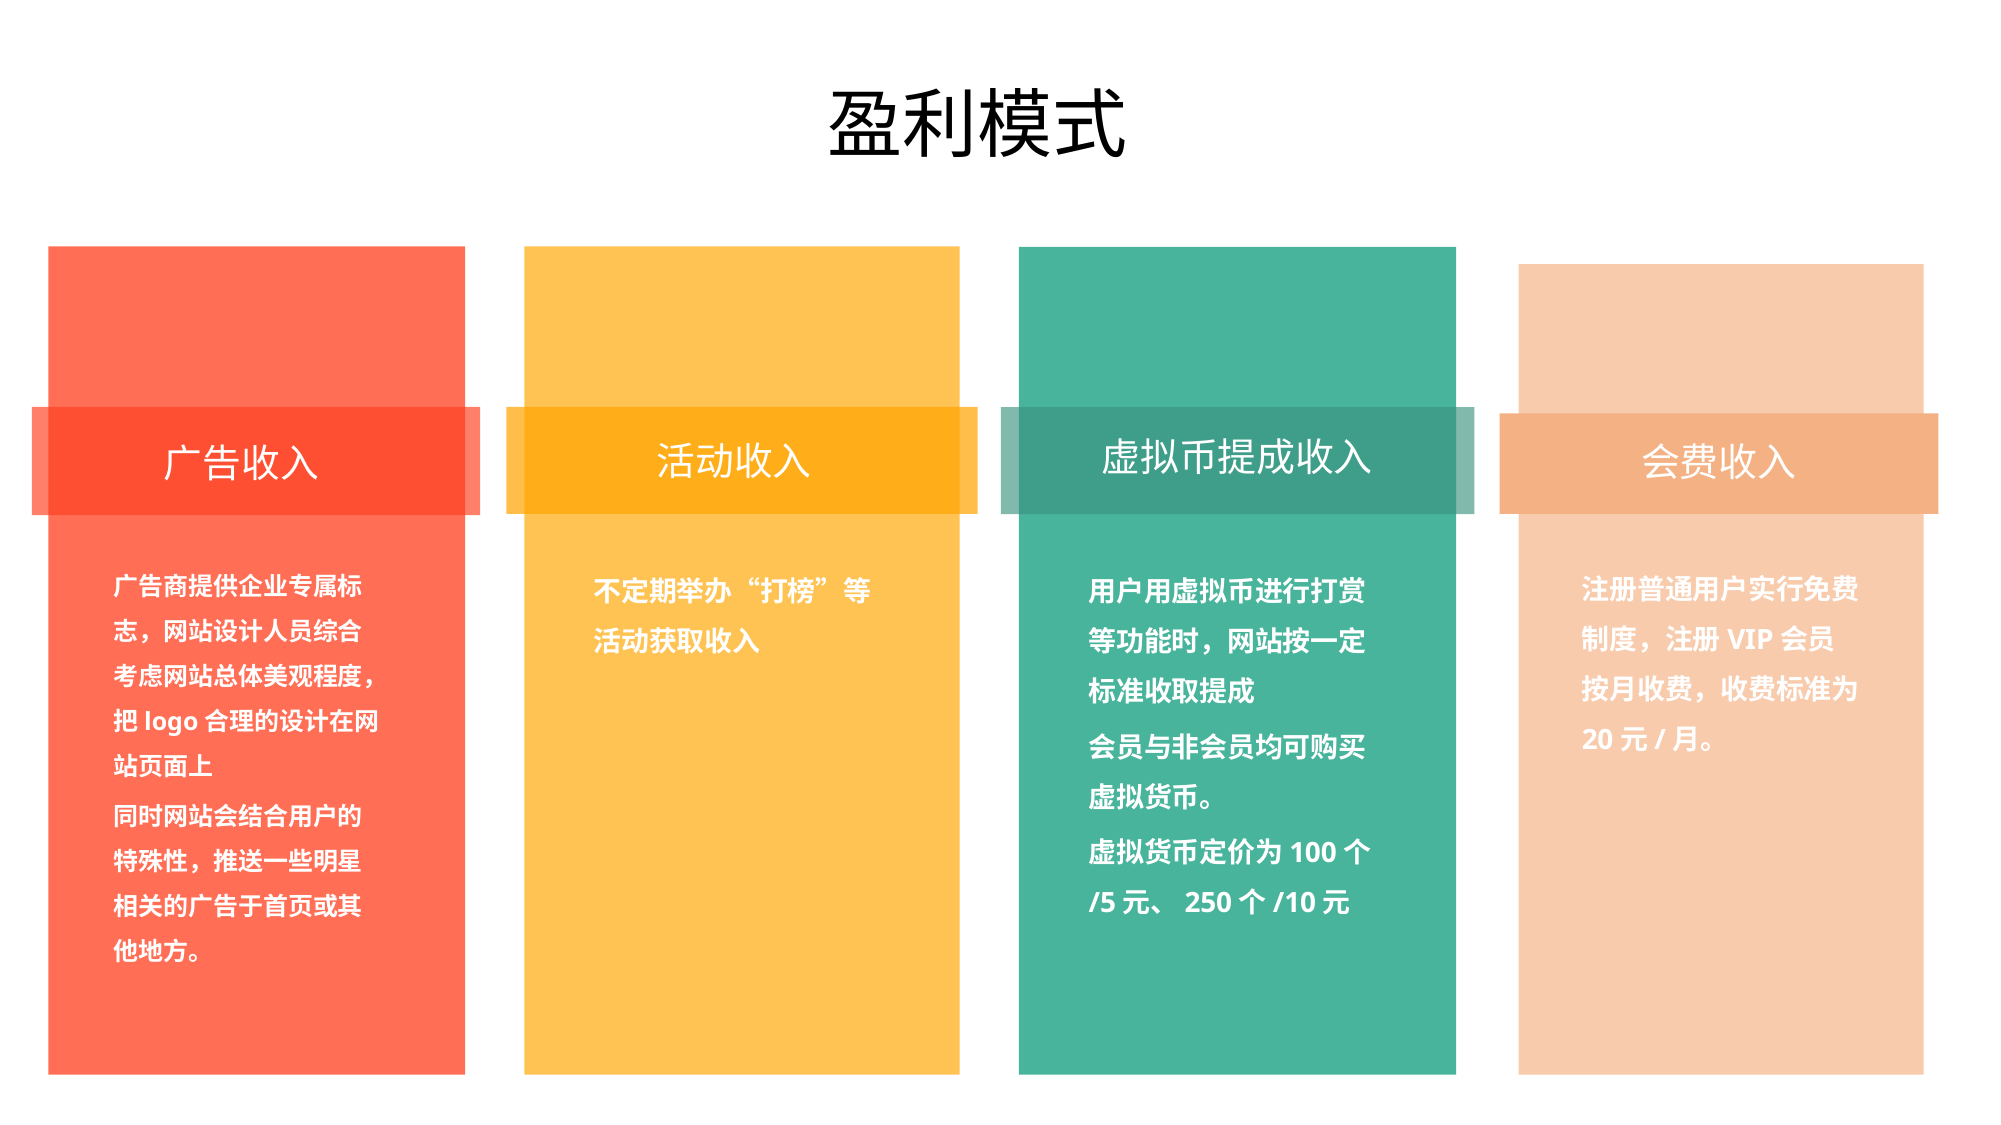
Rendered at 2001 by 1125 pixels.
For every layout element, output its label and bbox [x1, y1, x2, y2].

text_box [448, 69, 1552, 247]
text_box [506, 247, 978, 1075]
text_box [31, 246, 481, 1075]
text_box [1499, 264, 1939, 1075]
text_box [1000, 247, 1475, 1075]
